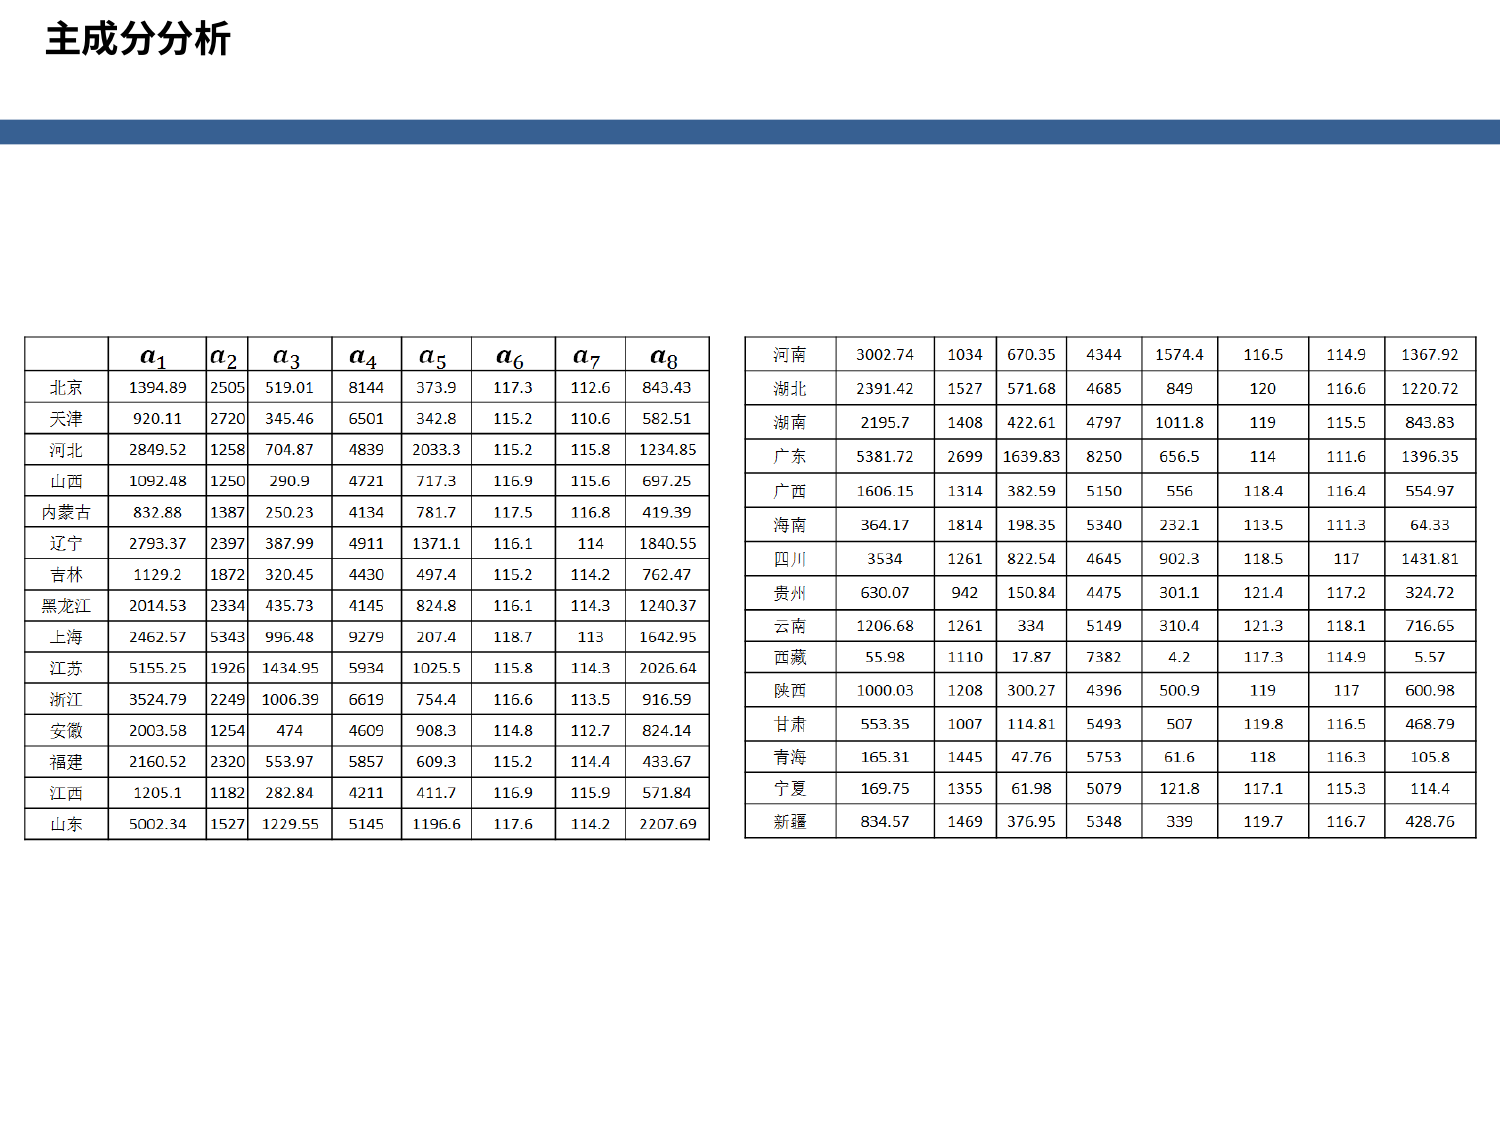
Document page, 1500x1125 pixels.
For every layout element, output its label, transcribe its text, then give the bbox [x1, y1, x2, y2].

text_box [64, 184, 1436, 1047]
picture [17, 329, 715, 845]
title 主成分分析 [29, 7, 1305, 91]
picture [737, 329, 1480, 845]
